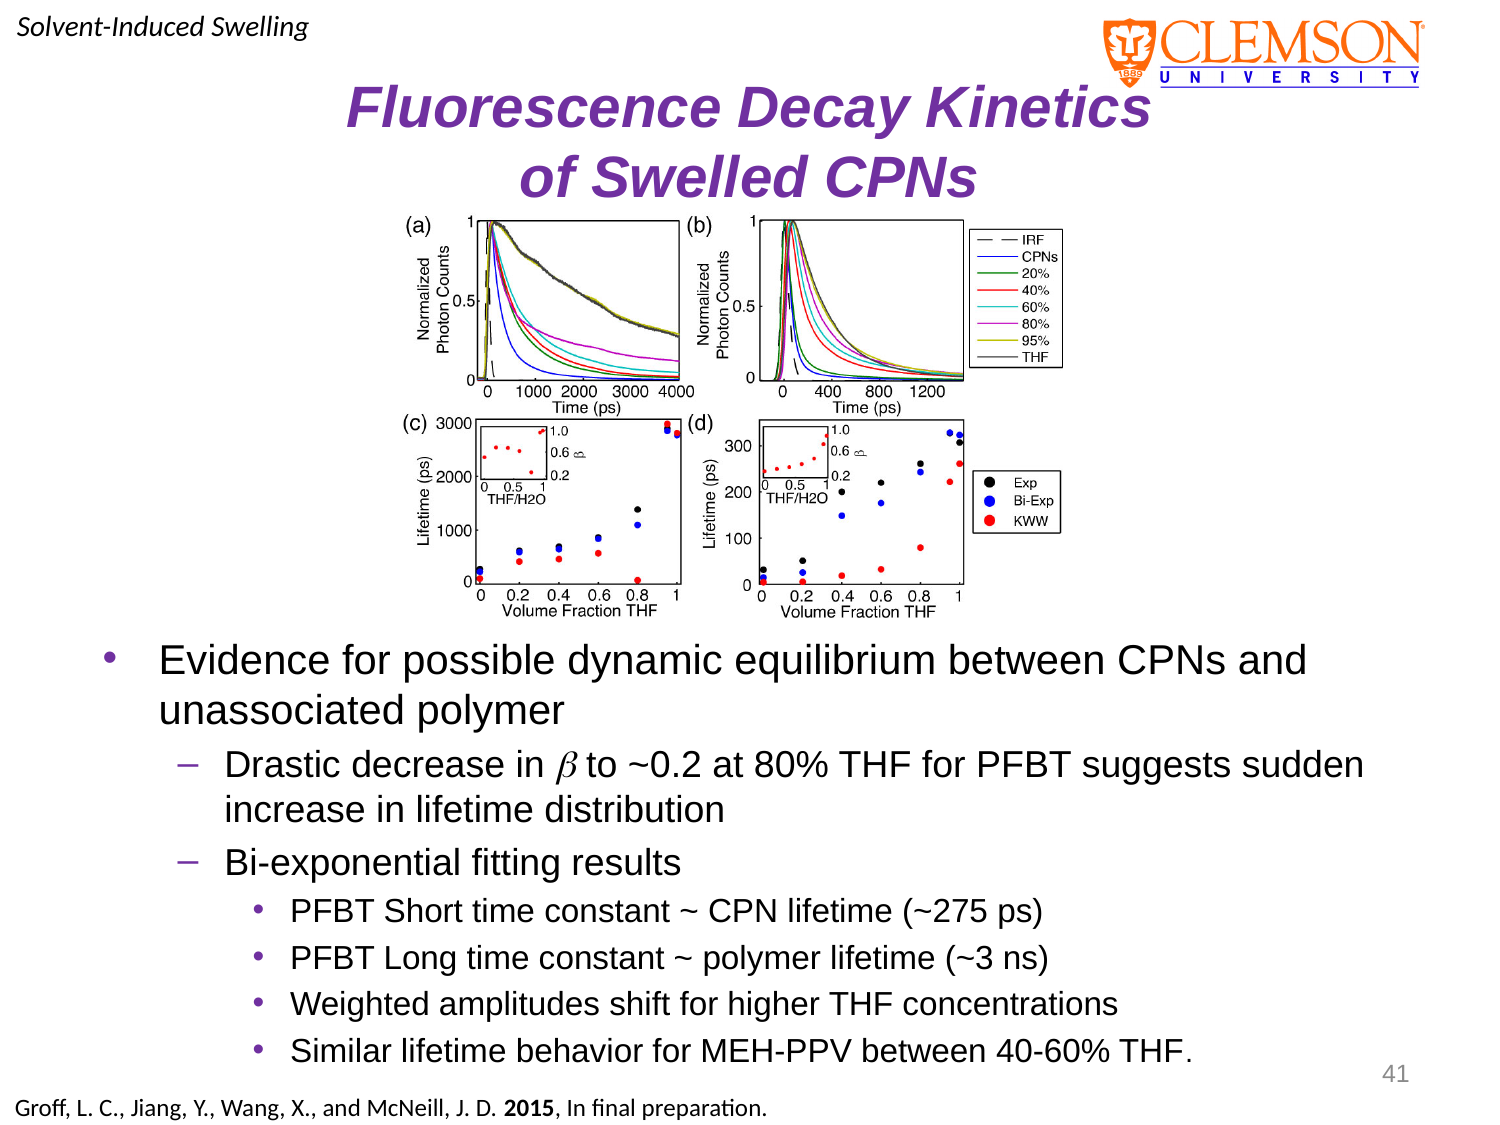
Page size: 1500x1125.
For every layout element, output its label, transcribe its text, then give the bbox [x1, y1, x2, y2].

text_box Groff, L. C., Jiang, Y., Wang, X., and McNeill, J. D. 2015, In final preparation. [0, 1084, 784, 1125]
picture [402, 212, 1063, 621]
text_box Solvent-Induced Swelling [2, 0, 325, 50]
list Evidence for possible dynamic equilibrium between CPNs and unassociated polymer Drastic decrease in b to ~0.2 at 80% THF for PFBT suggests sudden increase in lifetime distribution Bi-exponential fitting results PFBT Short time constant ~ CPN lifetime (~275 ps) PFBT Long time constant ~ polymer lifetime (~3 ns) Weighted amplitudes shift for higher THF concentrations Similar lifetime behavior for MEH-PPV between 40-60% THF. [87, 624, 1438, 938]
picture [1103, 18, 1426, 88]
slide_number 41 [1074, 1042, 1425, 1103]
title Fluorescence Decay Kinetics of Swelled CPNs [75, 45, 1425, 233]
